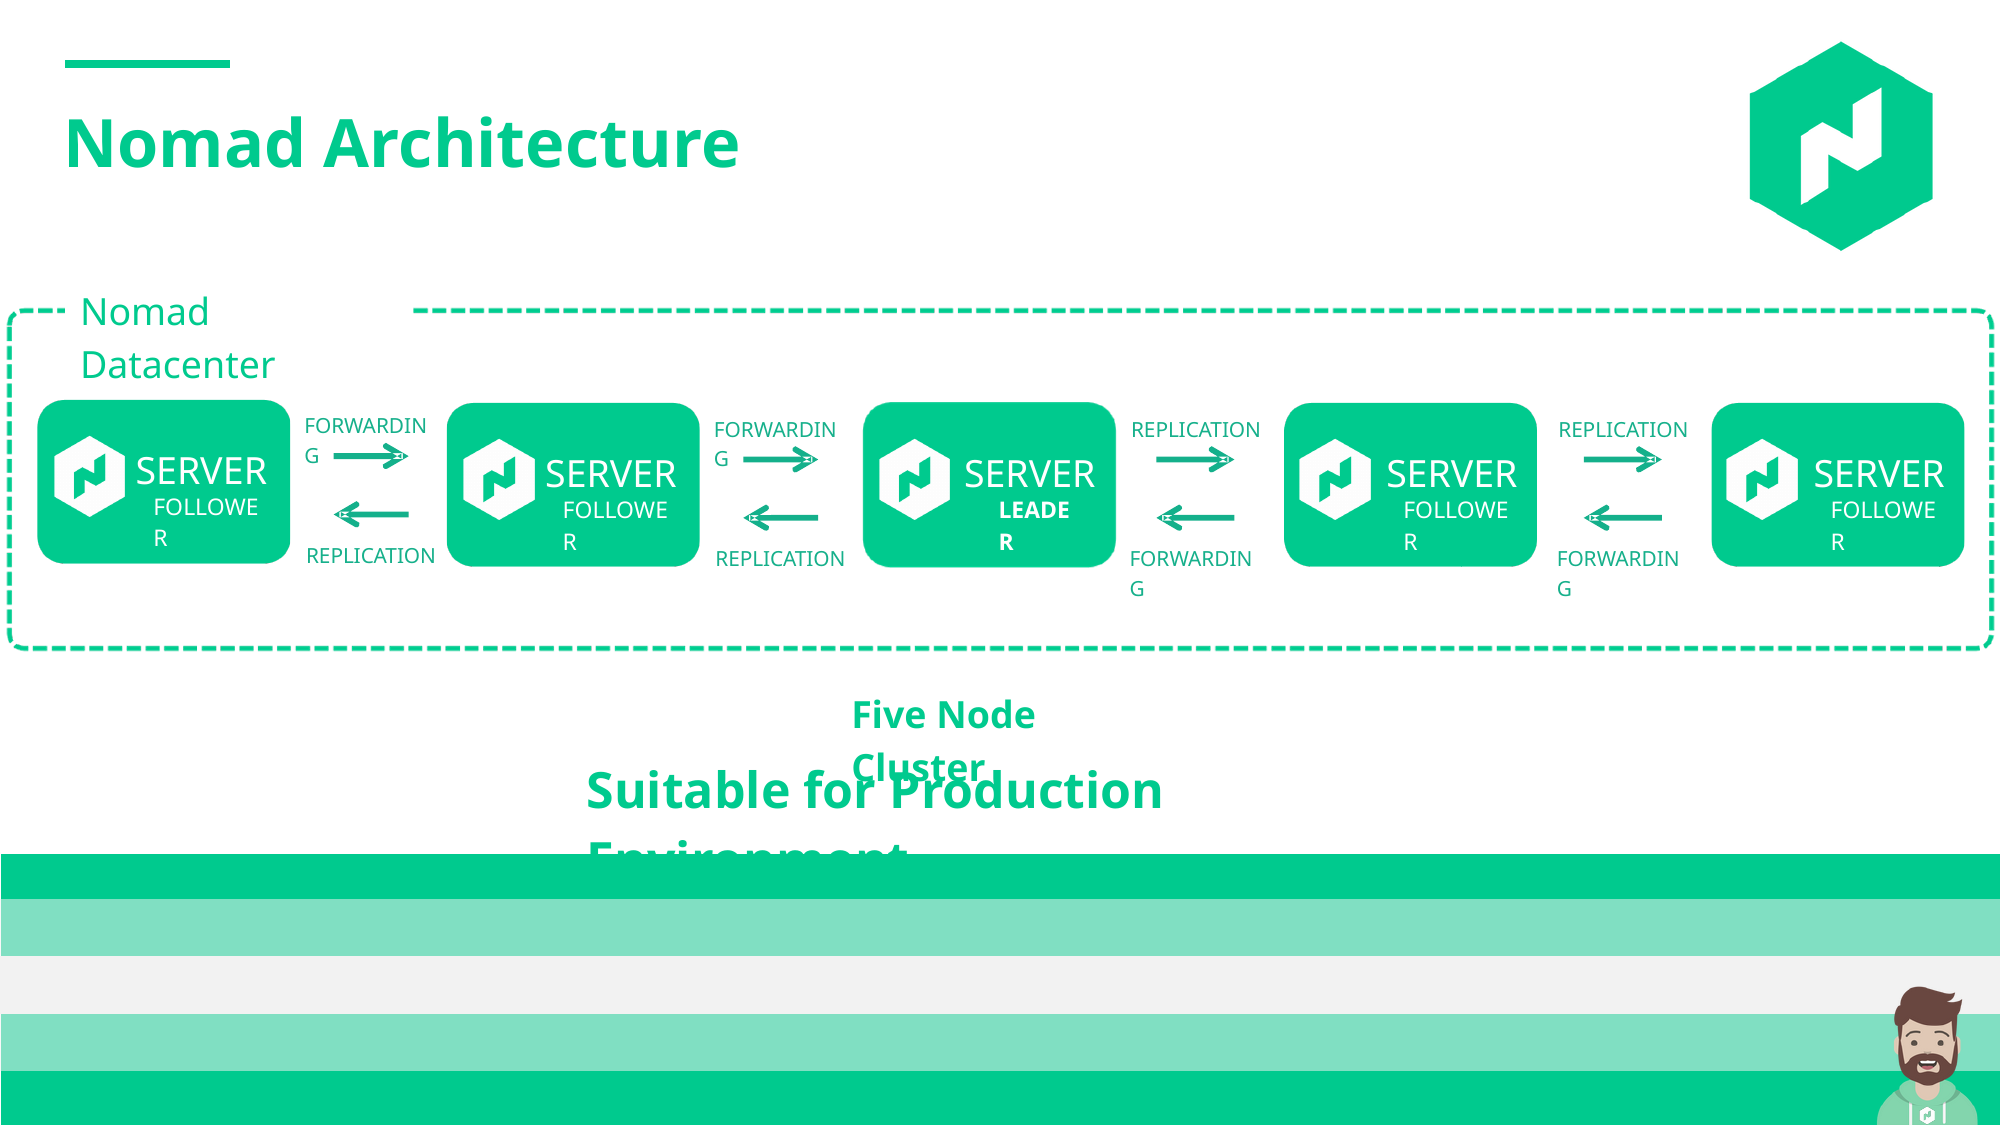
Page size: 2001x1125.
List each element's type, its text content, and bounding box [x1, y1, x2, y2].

text_box [461, 437, 536, 522]
text_box Nomad Datacenter [80, 349, 401, 386]
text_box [64, 59, 231, 68]
text_box Nomad Architecture [63, 87, 747, 181]
text_box [37, 399, 291, 564]
text_box FORWARDING [304, 408, 439, 468]
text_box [64, 279, 414, 341]
text_box [1744, 38, 1937, 257]
text_box LEADER [998, 490, 1080, 555]
text_box [51, 434, 126, 519]
text_box FOLLOWER [153, 487, 268, 552]
text_box FOLLOWER [562, 490, 677, 555]
text_box REPLICATION [1558, 412, 1690, 442]
text_box [1284, 402, 1537, 567]
text_box Suitable for Production Environment [586, 748, 1422, 843]
text_box [877, 437, 951, 522]
text_box [1297, 437, 1372, 522]
text_box REPLICATION [715, 541, 847, 571]
text_box SERVER [135, 439, 274, 492]
text_box [446, 402, 700, 567]
text_box SERVER [545, 442, 684, 495]
text_box REPLICATION [305, 538, 438, 568]
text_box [742, 446, 819, 473]
text_box FOLLOWER [1830, 490, 1945, 555]
text_box FORWARDING [1129, 541, 1264, 601]
text_box [0, 298, 2000, 661]
text_box [1724, 437, 1799, 522]
text_box [1711, 402, 1965, 567]
text_box SERVER [1813, 442, 1952, 495]
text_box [1583, 504, 1662, 531]
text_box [0, 843, 2000, 1125]
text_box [333, 501, 409, 528]
text_box FORWARDING [713, 412, 849, 471]
text_box FORWARDING [1556, 541, 1692, 601]
text_box SERVER [964, 442, 1103, 495]
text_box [742, 504, 819, 531]
text_box FOLLOWER [1403, 490, 1518, 555]
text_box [1156, 446, 1235, 473]
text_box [1583, 446, 1663, 473]
text_box REPLICATION [1130, 412, 1263, 442]
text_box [333, 443, 409, 470]
text_box Five Node Cluster [851, 683, 1157, 748]
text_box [1156, 504, 1235, 531]
text_box SERVER [1386, 442, 1525, 495]
